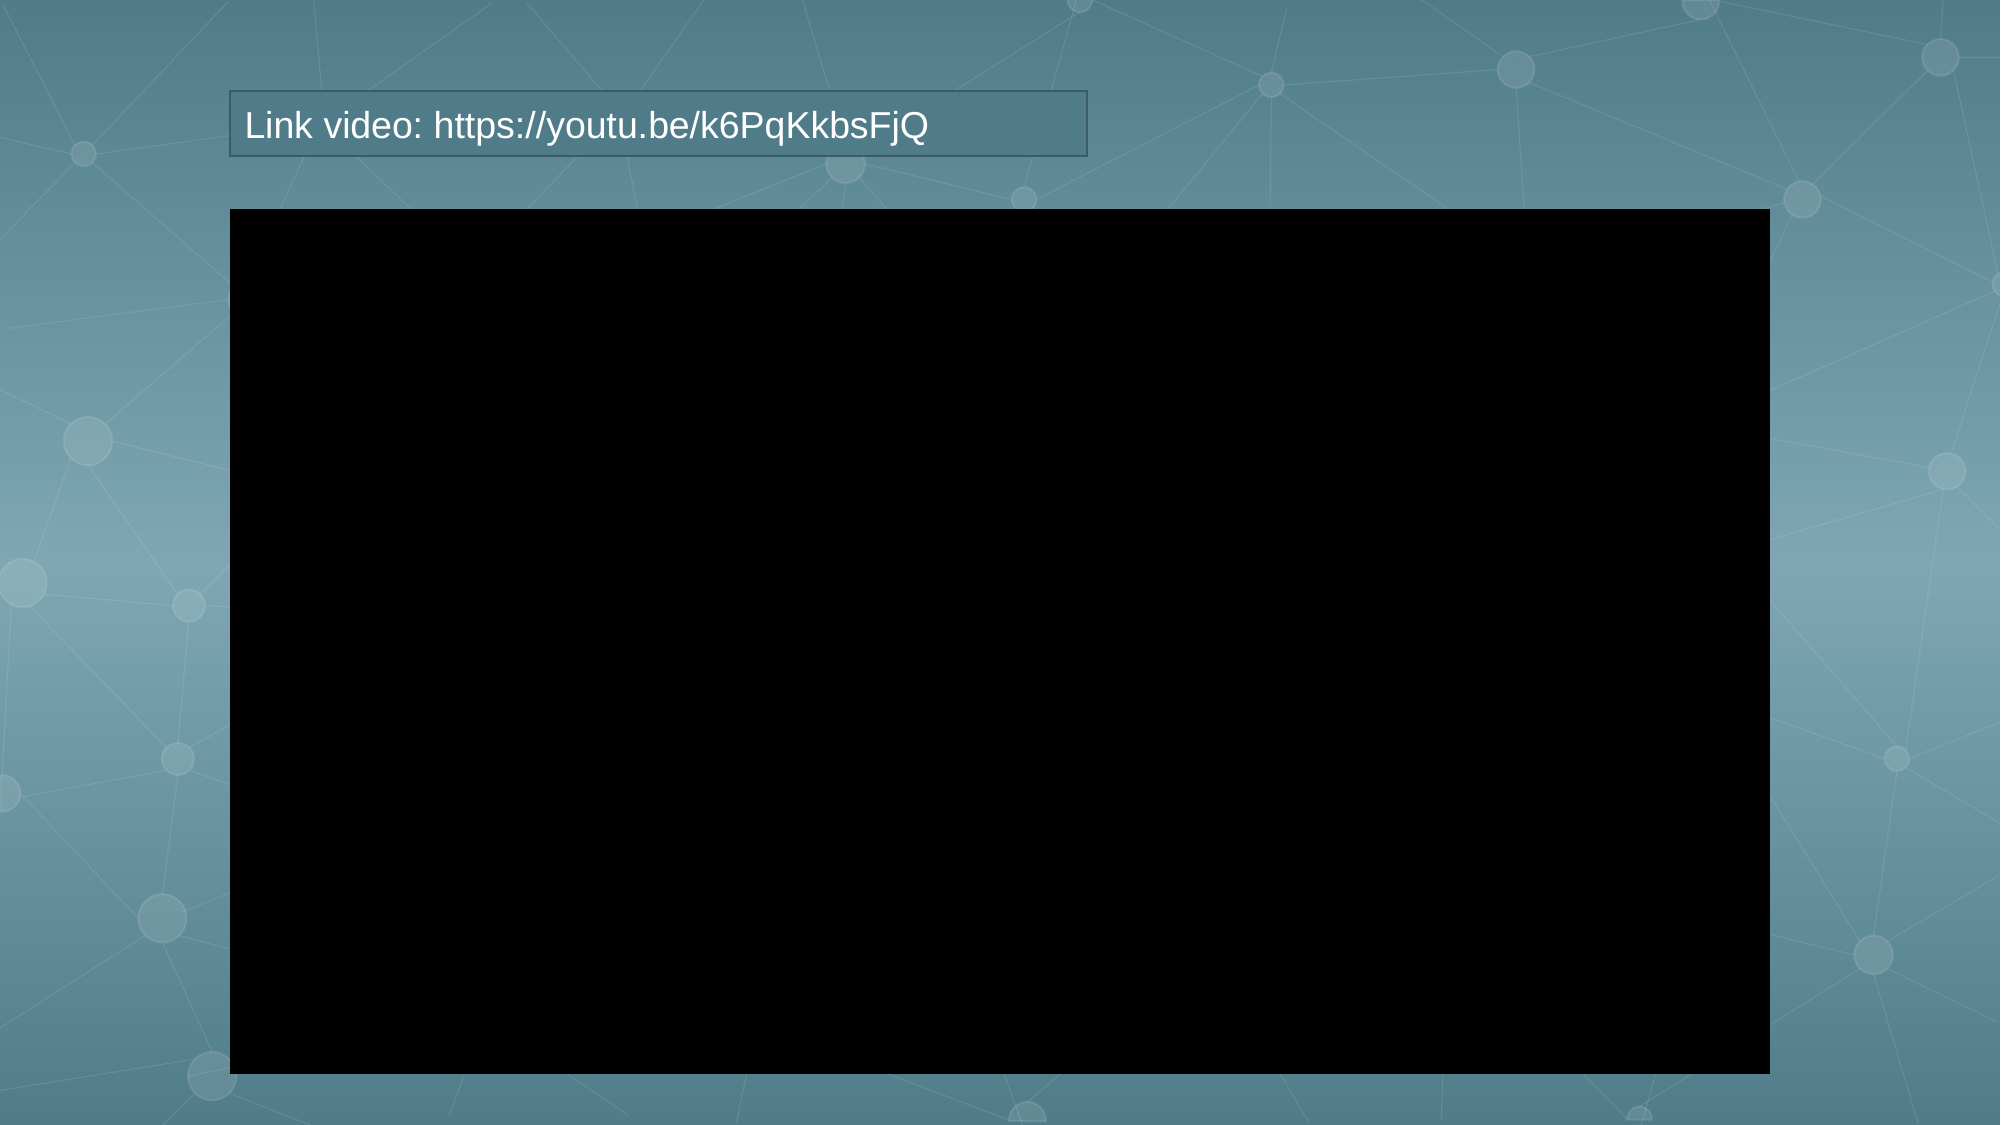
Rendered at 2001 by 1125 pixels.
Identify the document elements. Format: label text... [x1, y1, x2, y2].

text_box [229, 208, 1771, 1075]
text_box Link video: https://youtu.be/k6PqKkbsFjQ [229, 90, 1088, 157]
